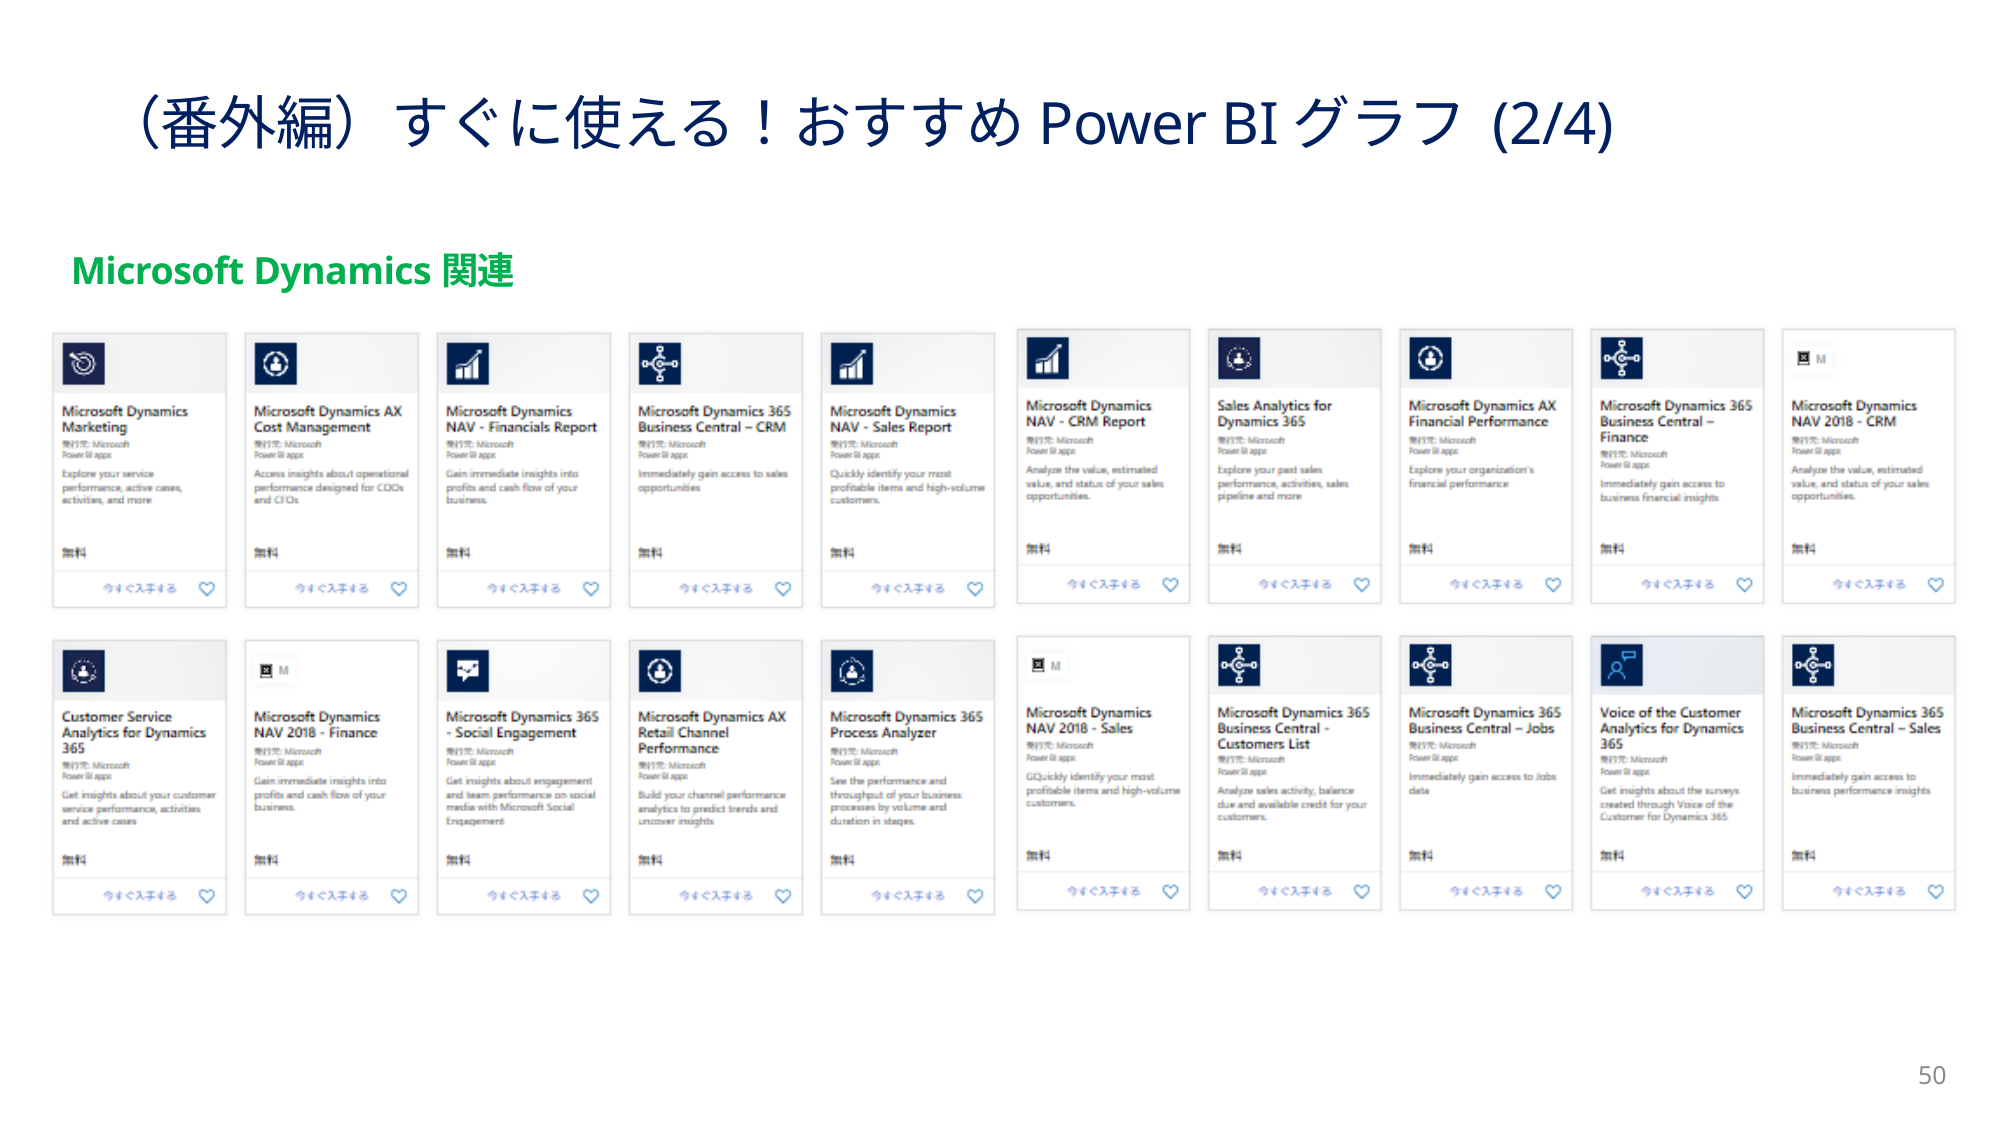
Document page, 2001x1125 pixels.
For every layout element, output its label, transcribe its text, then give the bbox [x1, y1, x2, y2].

picture [37, 308, 1991, 935]
text_box Microsoft Dynamics関連 [55, 251, 576, 304]
text_box 50 [1875, 1052, 1962, 1113]
title （番外編）すぐに使える！おすすめPower BIグラフ (2/4) [88, 55, 1959, 173]
